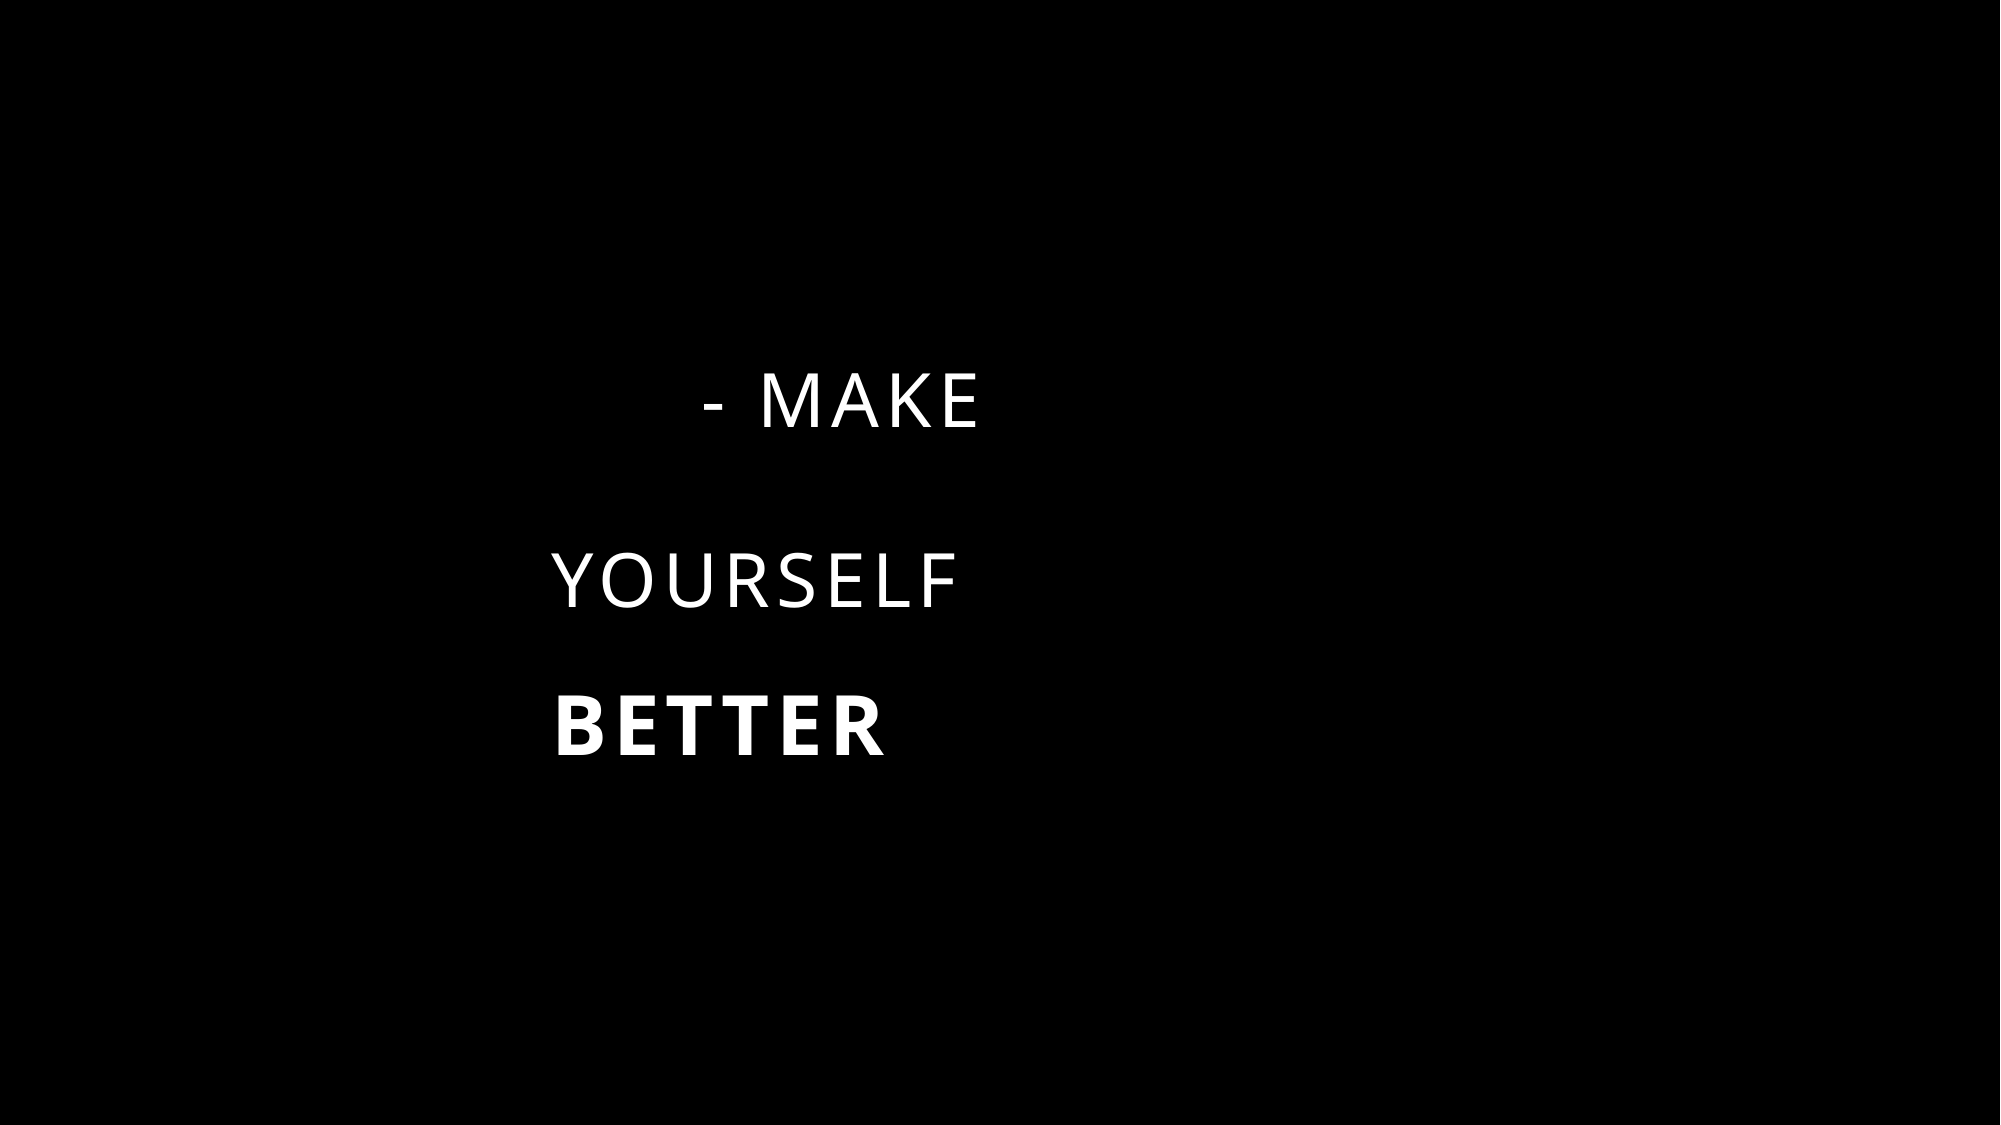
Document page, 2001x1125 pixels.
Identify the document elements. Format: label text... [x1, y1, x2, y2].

text_box - MAKE YOURSELF BETTER [536, 344, 1383, 780]
